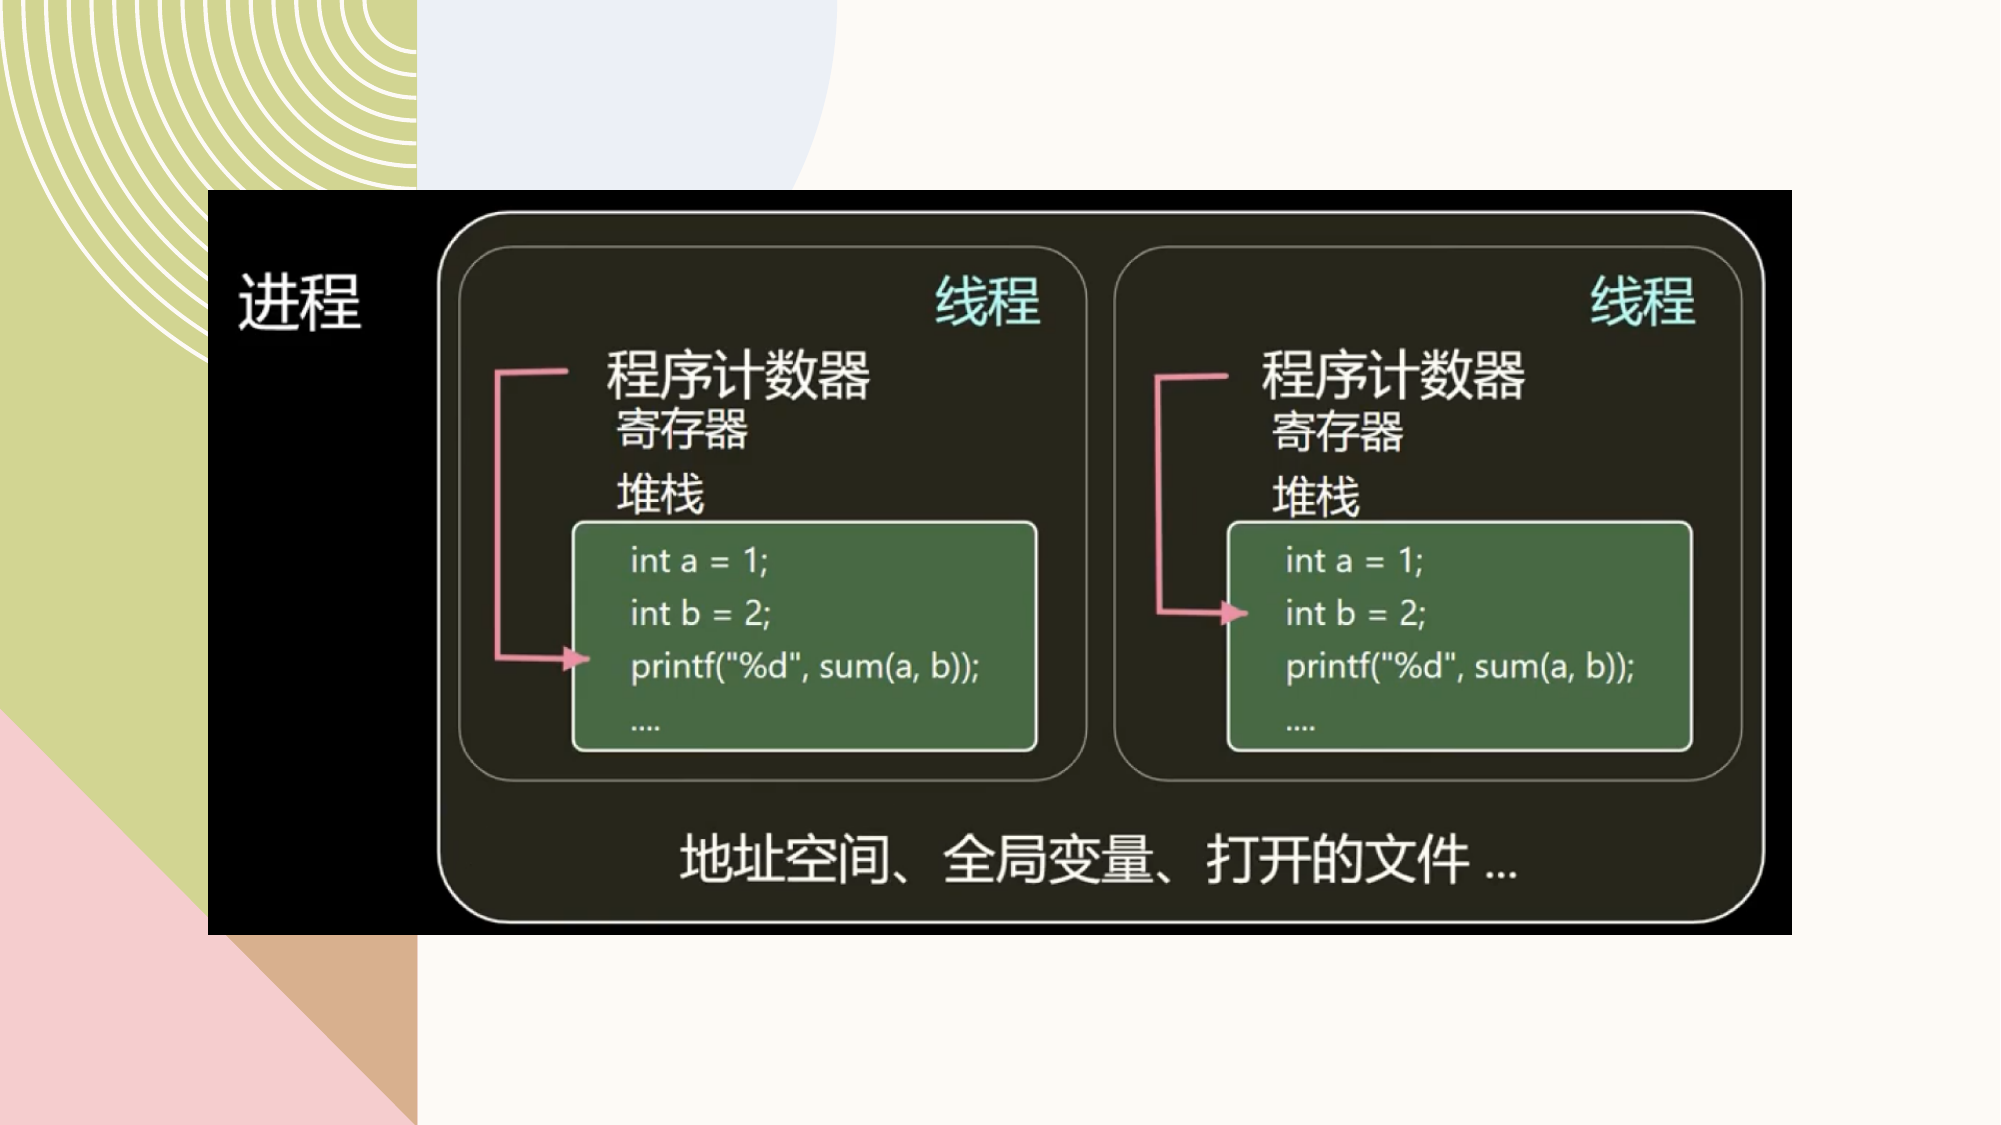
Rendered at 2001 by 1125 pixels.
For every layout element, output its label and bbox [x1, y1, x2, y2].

picture [208, 190, 1792, 935]
